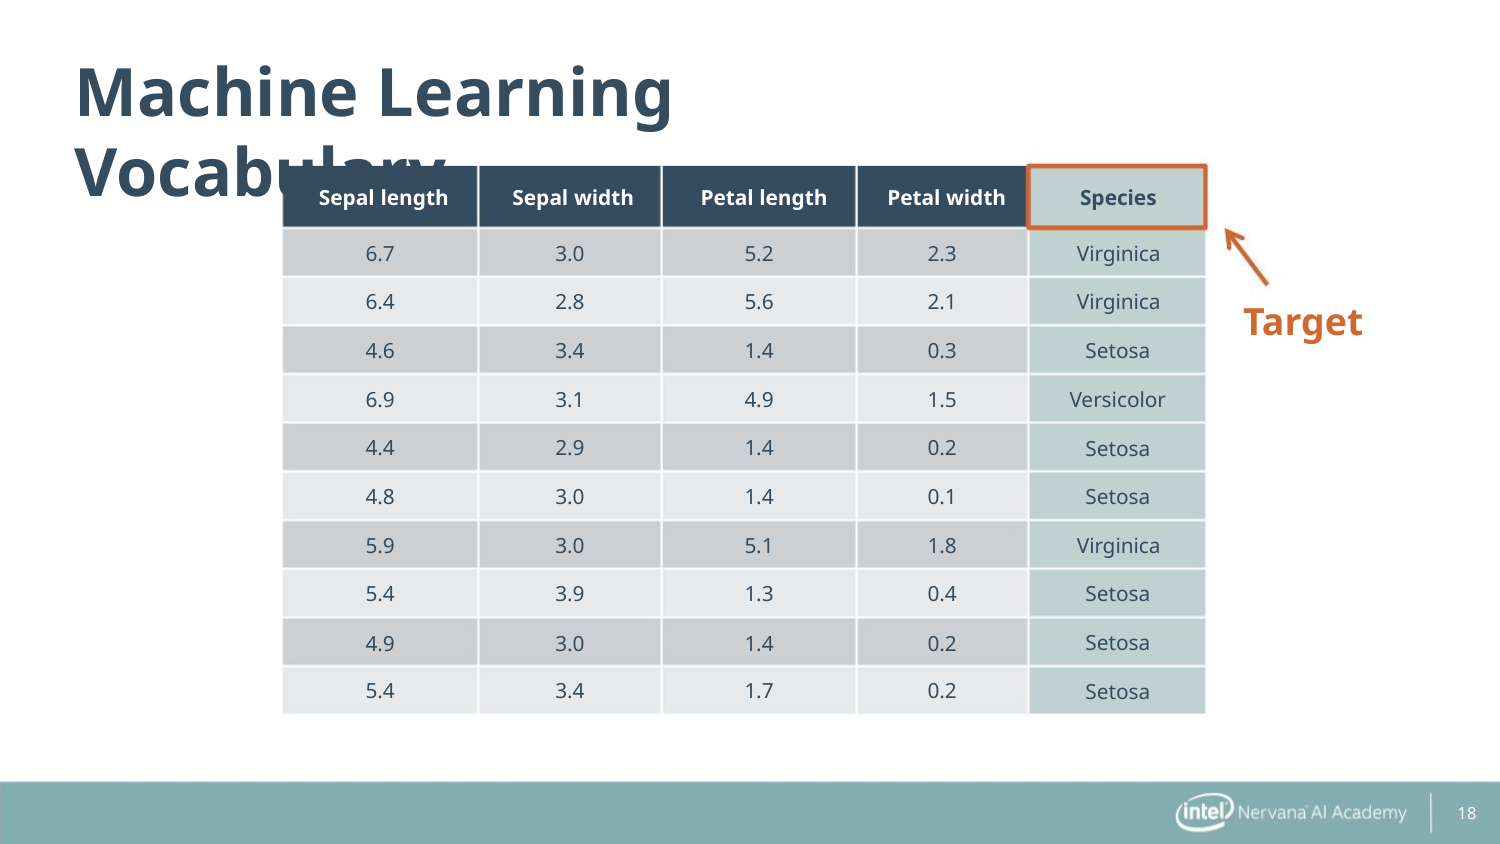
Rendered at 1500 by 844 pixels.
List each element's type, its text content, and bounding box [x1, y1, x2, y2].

text_box Sepal length [319, 183, 473, 210]
text_box 6.7 6.4 4.6 6.9 4.4 4.8 5.9 5.4 4.9 5.4 [365, 238, 427, 704]
text_box Virginica Virginica Setosa [1076, 238, 1190, 363]
text_box Setosa [1085, 482, 1180, 509]
text_box Petal length [700, 183, 850, 210]
text_box 3.0 2.8 3.4 3.1 2.9 3.0 3.0 3.9 3.0 3.4 [555, 238, 616, 704]
text_box 2.3 2.1 0.3 1.5 0.2 0.1 1.8 0.4 0.2 0.2 [927, 238, 989, 704]
text_box Versicolor Setosa [1069, 384, 1197, 461]
text_box Machine Learning Vocabulary [74, 50, 719, 210]
text_box [0, 0, 1500, 844]
text_box Species [1079, 182, 1186, 210]
text_box 18 [1457, 801, 1500, 823]
text_box Petal width [887, 183, 1029, 210]
text_box Setosa [1085, 676, 1180, 704]
text_box Target [1243, 294, 1414, 343]
text_box Sepal width [512, 183, 659, 210]
text_box 5.2 5.6 1.4 4.9 1.4 1.4 5.1 1.3 1.4 1.7 [744, 238, 805, 704]
text_box Setosa [1085, 627, 1180, 655]
text_box Virginica Setosa [1076, 530, 1189, 607]
